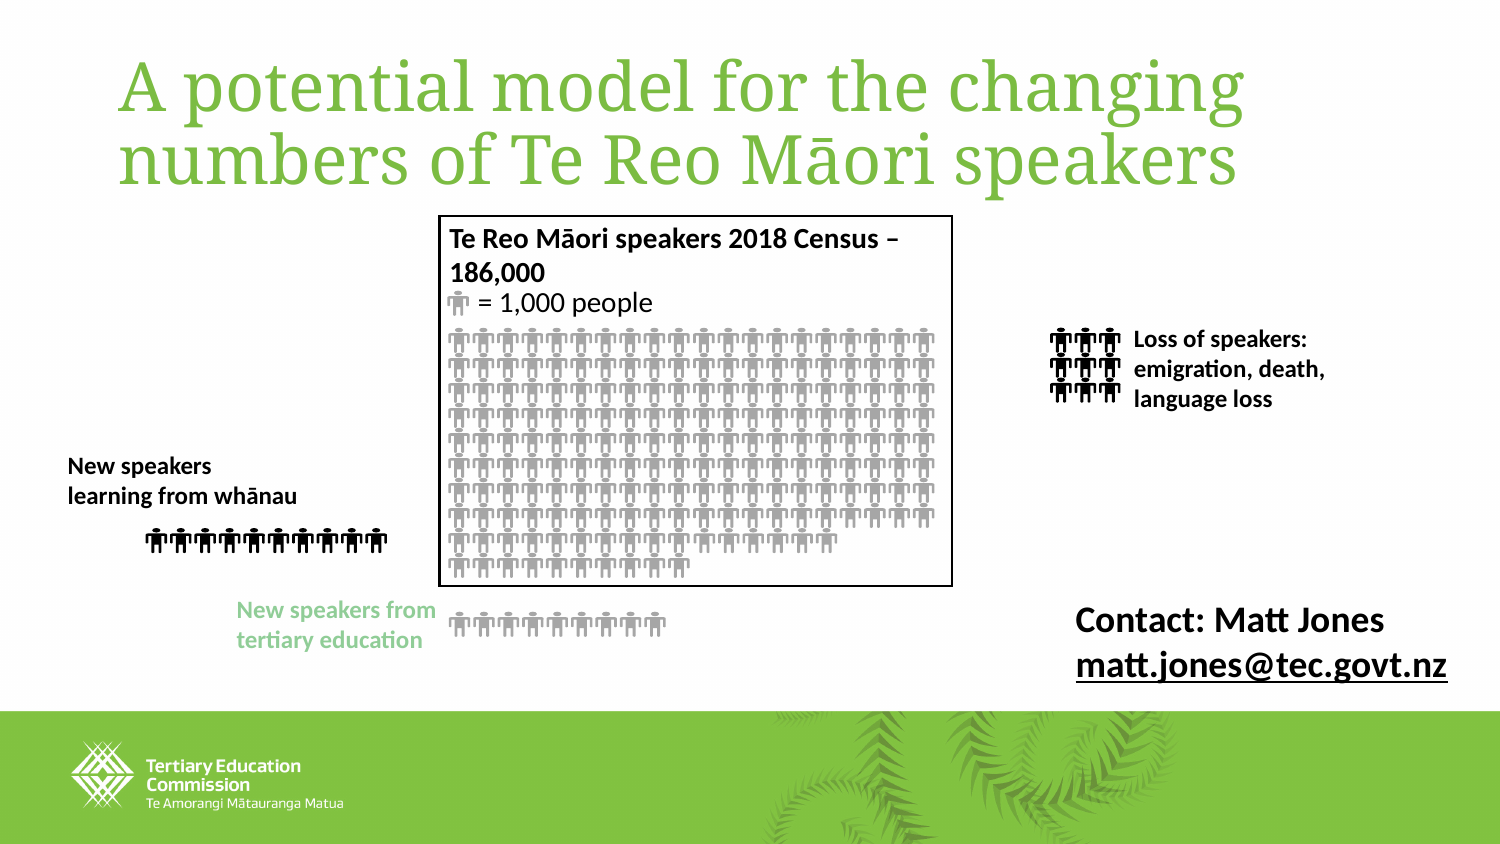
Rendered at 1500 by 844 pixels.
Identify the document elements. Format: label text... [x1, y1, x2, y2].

text_box [594, 610, 618, 639]
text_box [693, 427, 935, 452]
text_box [693, 502, 935, 528]
text_box [1049, 351, 1073, 379]
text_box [448, 452, 690, 477]
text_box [864, 327, 935, 402]
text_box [448, 327, 690, 352]
text_box [1049, 376, 1073, 404]
text_box [1073, 376, 1098, 404]
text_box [693, 402, 935, 427]
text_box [693, 452, 935, 477]
text_box [1098, 351, 1119, 379]
text_box [618, 610, 643, 639]
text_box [448, 377, 690, 402]
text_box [448, 427, 690, 452]
text_box [1073, 351, 1098, 378]
text_box [438, 215, 953, 587]
text_box [545, 610, 569, 639]
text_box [448, 477, 690, 502]
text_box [448, 502, 690, 527]
text_box [474, 610, 496, 639]
text_box Contact: Matt Jones matt.jones@tec.govt.nz [1060, 587, 1468, 693]
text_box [145, 527, 387, 554]
title A potential model for the changing numbers of Te Reo Māori speakers [103, 44, 1397, 208]
text_box [643, 610, 667, 639]
text_box [496, 610, 521, 639]
text_box [521, 610, 545, 639]
text_box New speakers from tertiary education [221, 586, 474, 661]
text_box [569, 610, 594, 639]
text_box New speakers learning from whānau [52, 442, 317, 518]
text_box Te Reo Māori speakers 2018 Census – 186,000 [434, 211, 934, 297]
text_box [448, 402, 690, 427]
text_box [448, 552, 666, 578]
text_box [1098, 376, 1119, 404]
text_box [693, 477, 935, 502]
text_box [448, 527, 690, 553]
text_box [1098, 326, 1119, 354]
text_box [1049, 326, 1073, 354]
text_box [693, 527, 838, 554]
text_box Loss of speakers: emigration, death, language loss [1119, 315, 1383, 420]
picture [0, 0, 1500, 844]
text_box [1073, 326, 1098, 353]
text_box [448, 352, 690, 377]
